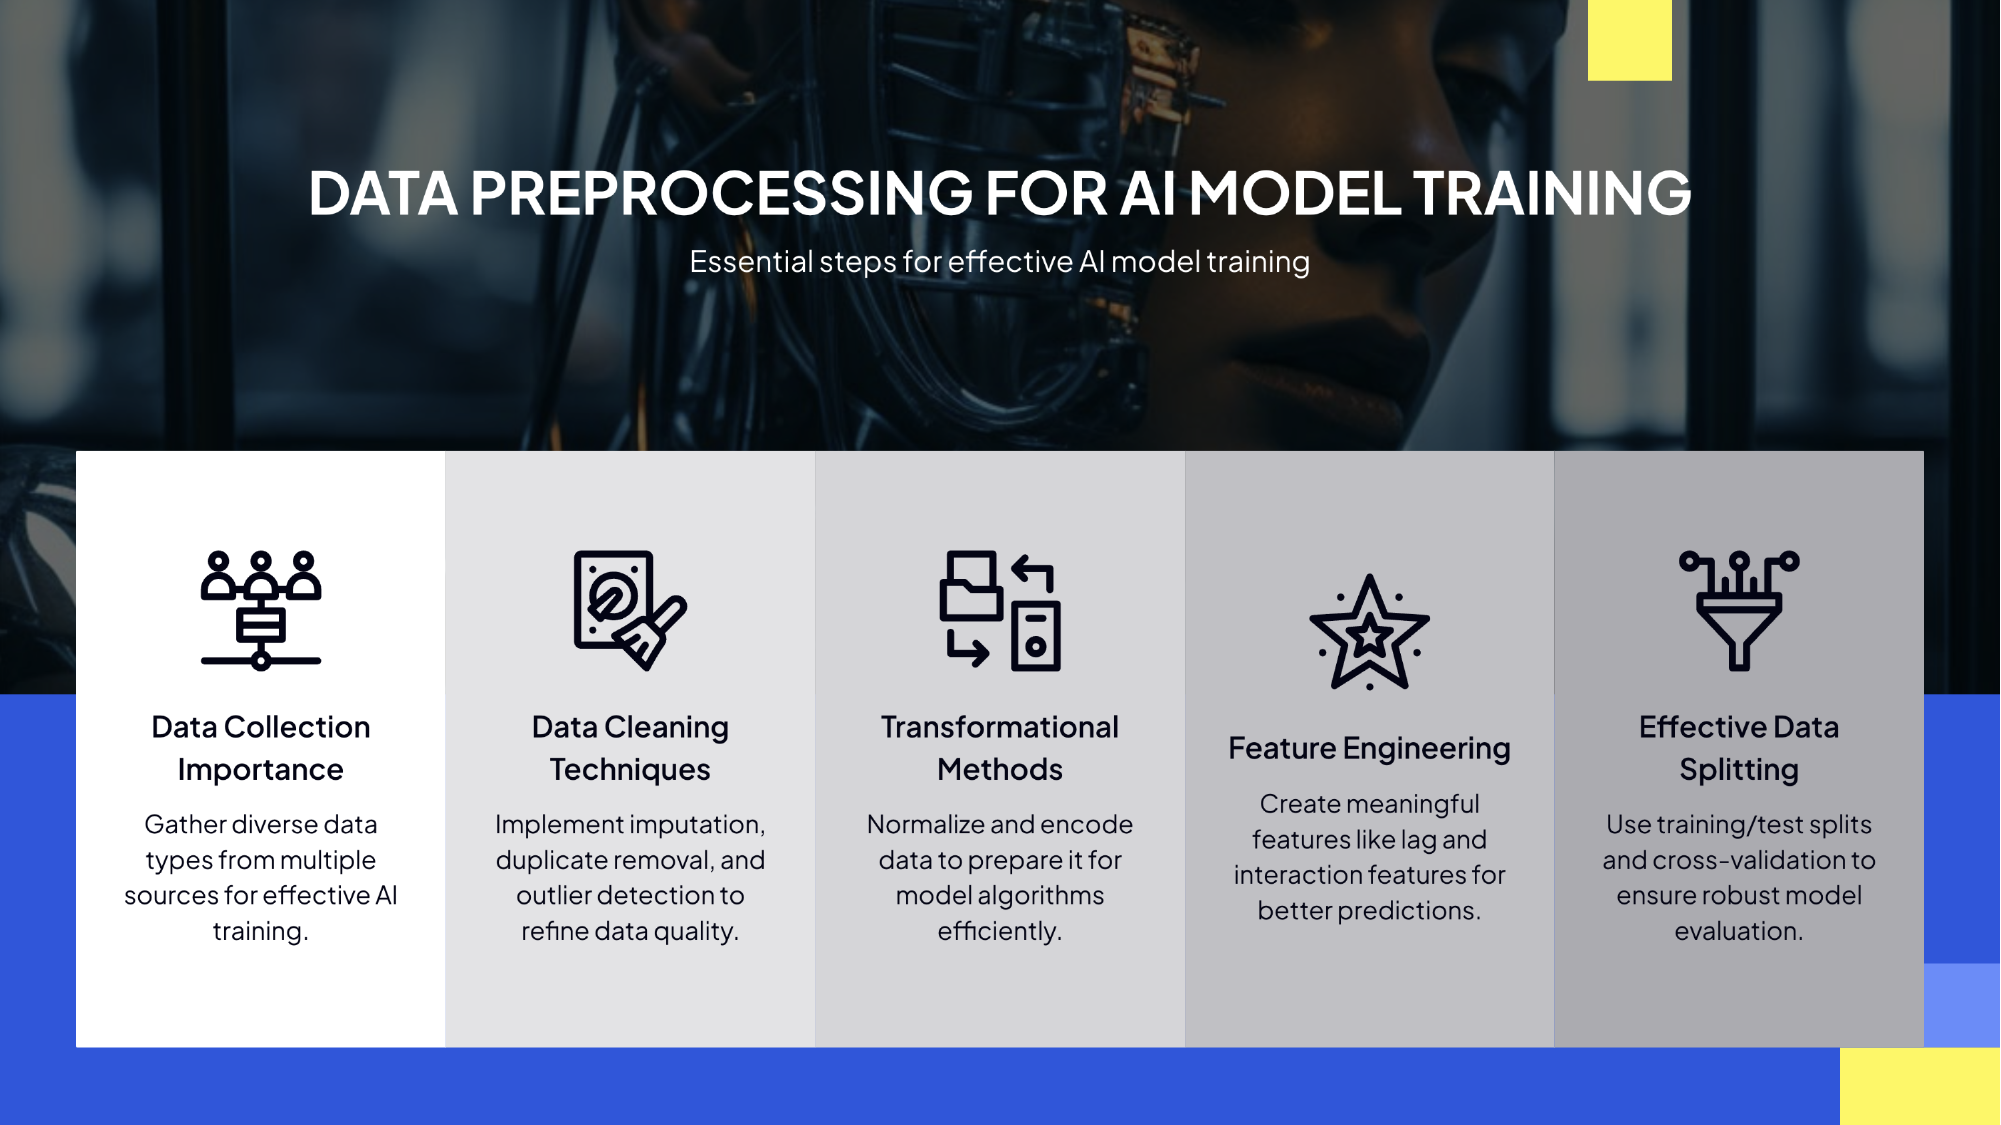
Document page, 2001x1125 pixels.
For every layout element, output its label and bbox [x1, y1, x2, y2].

list [0, 0, 2000, 1125]
